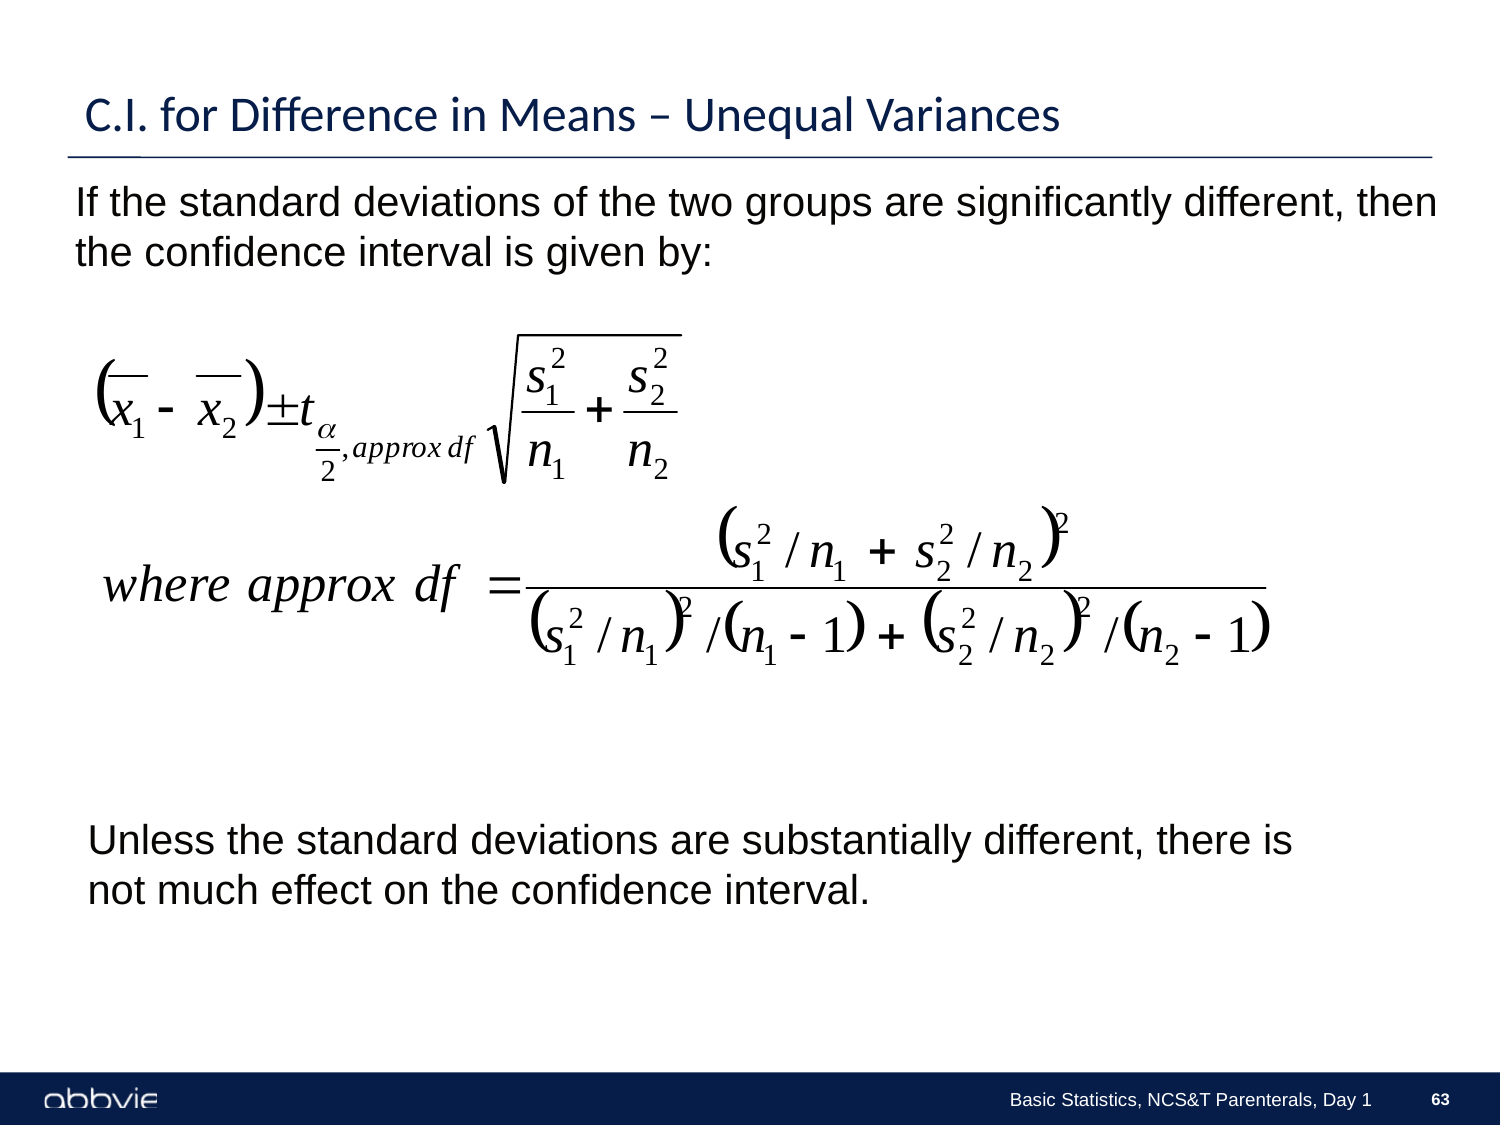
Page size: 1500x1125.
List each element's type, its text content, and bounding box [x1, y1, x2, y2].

title C.I. for Difference in Means – Unequal Variances [69, 57, 1420, 150]
footer Basic Statistics, NCS&T Parenterals, Day 1 [487, 1083, 1387, 1114]
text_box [87, 323, 1276, 676]
text_box Unless the standard deviations are substantially different, there is not much effect on the confidence interval. [87, 812, 1294, 913]
slide_number 63 [1391, 1085, 1450, 1112]
text_box If the standard deviations of the two groups are significantly different, then the confidence interval is given by: [75, 174, 1473, 275]
